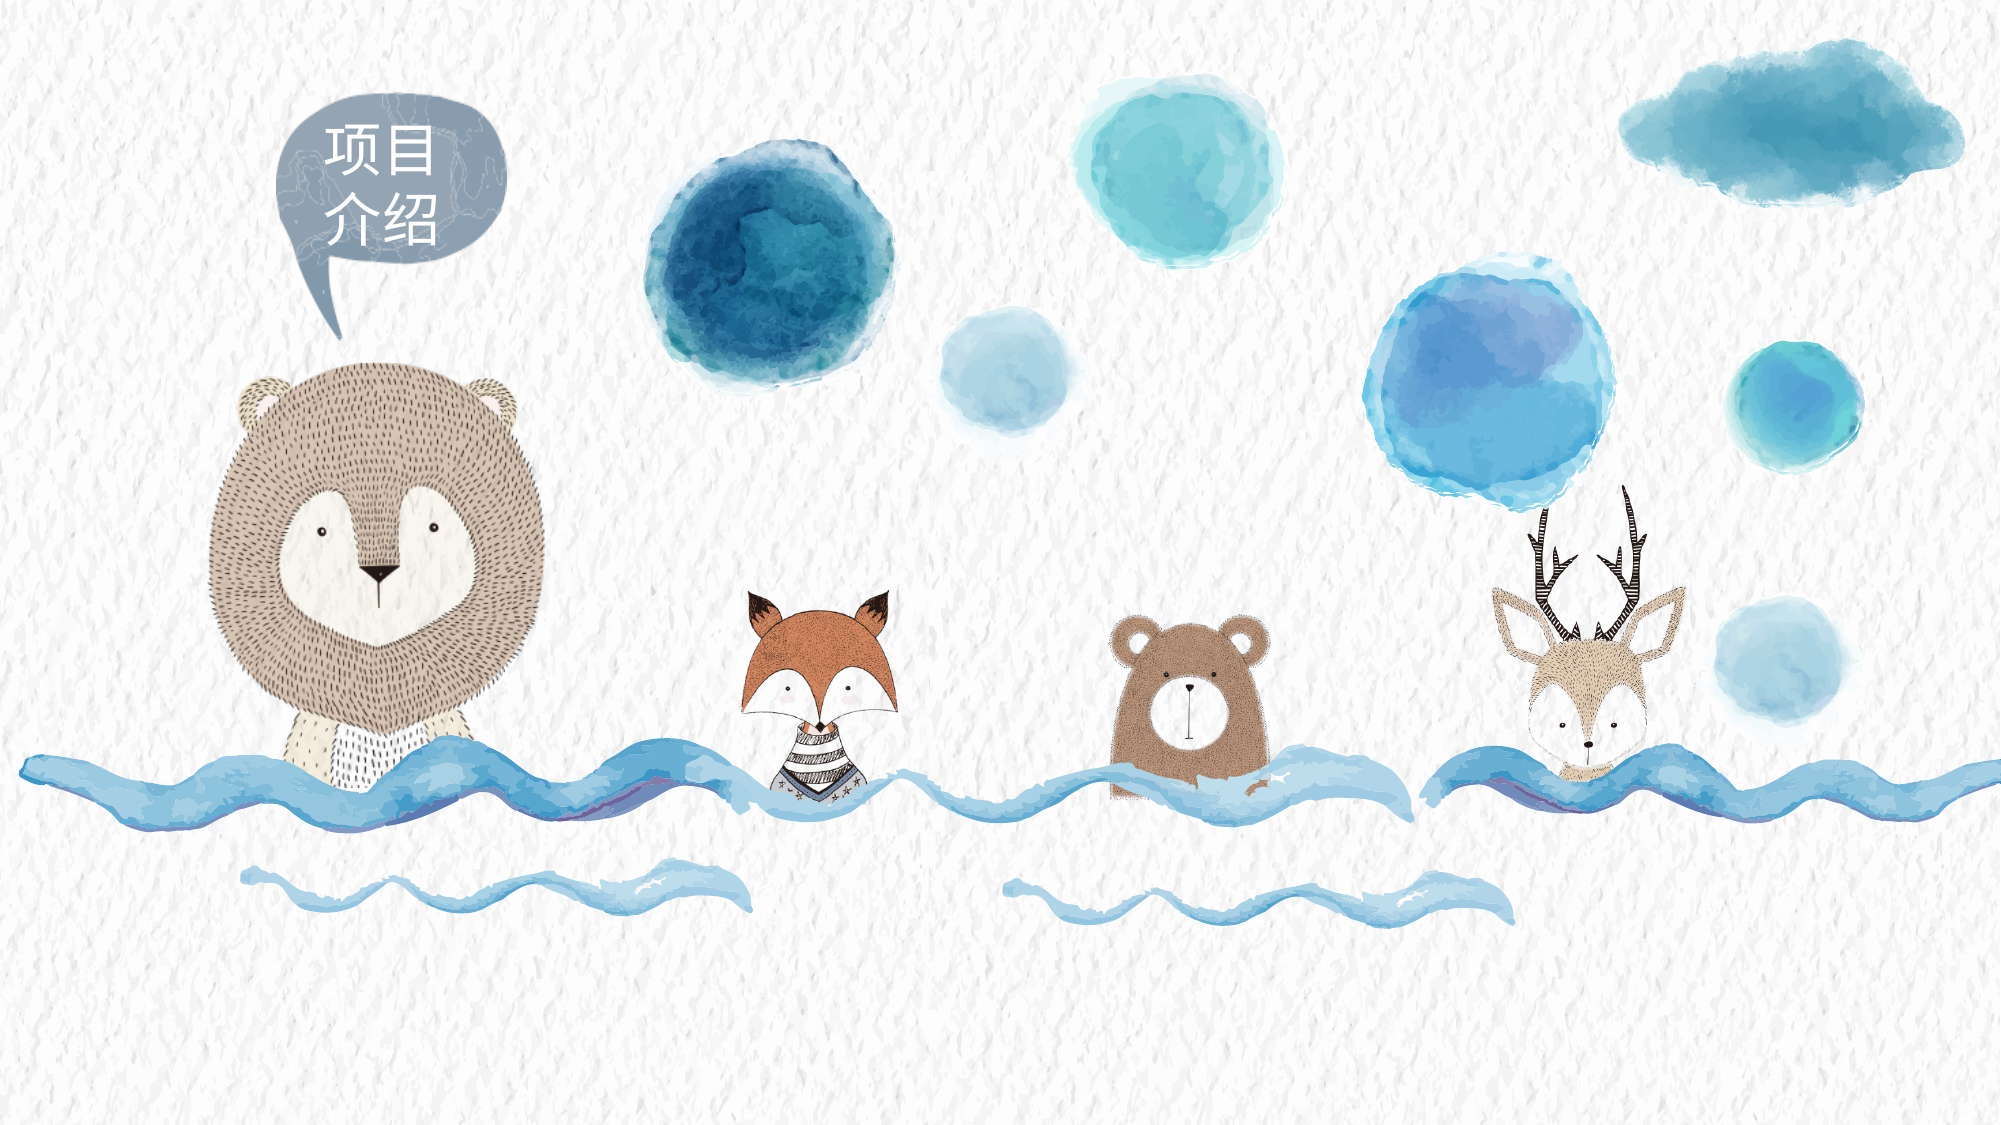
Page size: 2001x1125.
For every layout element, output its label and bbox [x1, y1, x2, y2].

picture [0, 0, 2000, 1125]
text_box [275, 92, 514, 341]
